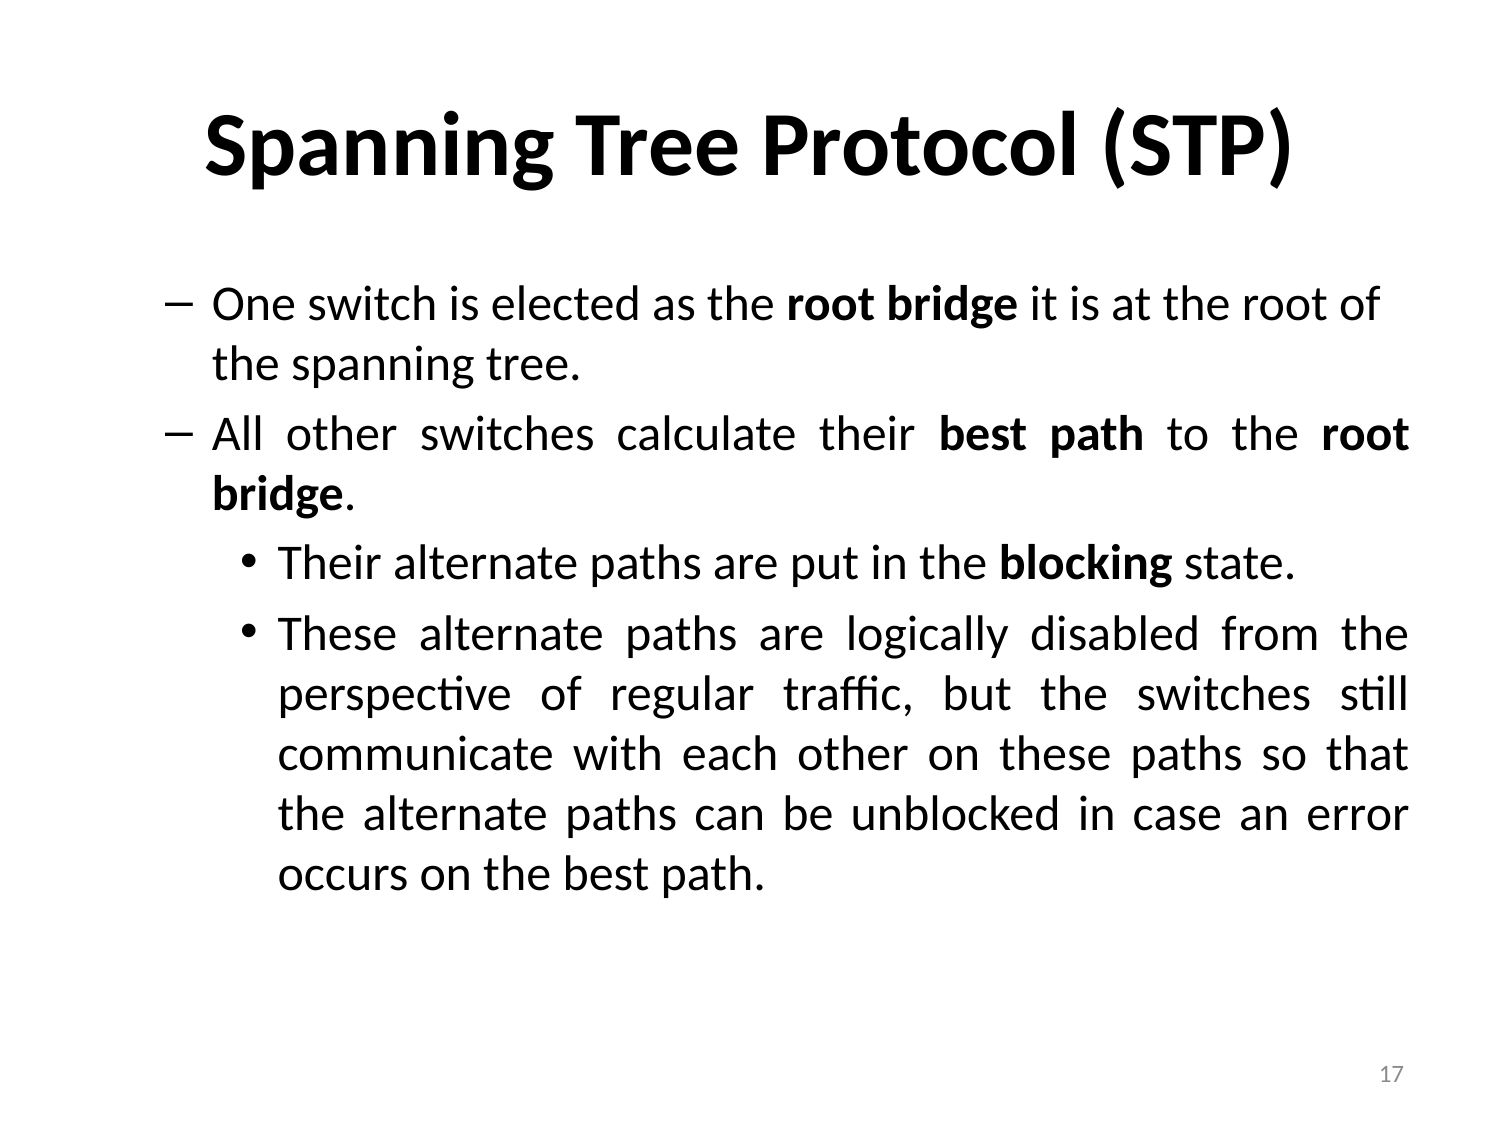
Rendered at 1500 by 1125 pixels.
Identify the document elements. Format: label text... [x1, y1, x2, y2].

title Spanning Tree Protocol (STP) [75, 45, 1425, 233]
slide_number 17 [1074, 1042, 1425, 1103]
list One switch is elected as the root bridge it is at the root of the spanning tree. All other switches calculate their best path to the root bridge. Their alternate paths are put in the blocking state. These alternate paths are logically disabled from the perspective of regular traffic, but the switches still communicate with each other on these paths so that the alternate paths can be unblocked in case an error occurs on the best path. [75, 262, 1425, 1005]
